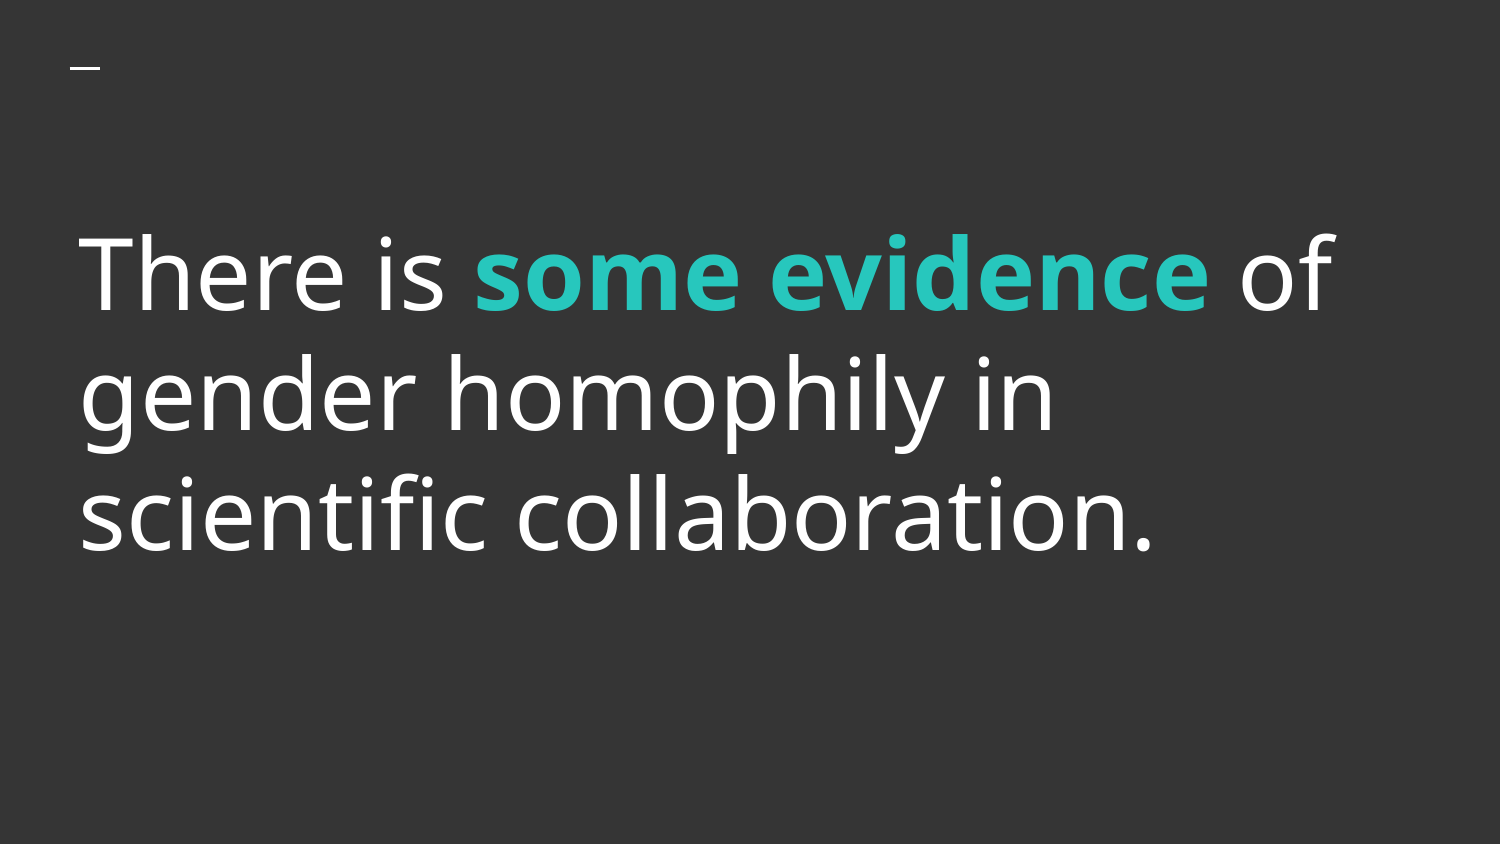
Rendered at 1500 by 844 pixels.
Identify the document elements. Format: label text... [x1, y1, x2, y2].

title There is some evidence of gender homophily in scientific collaboration. [63, 195, 1438, 593]
